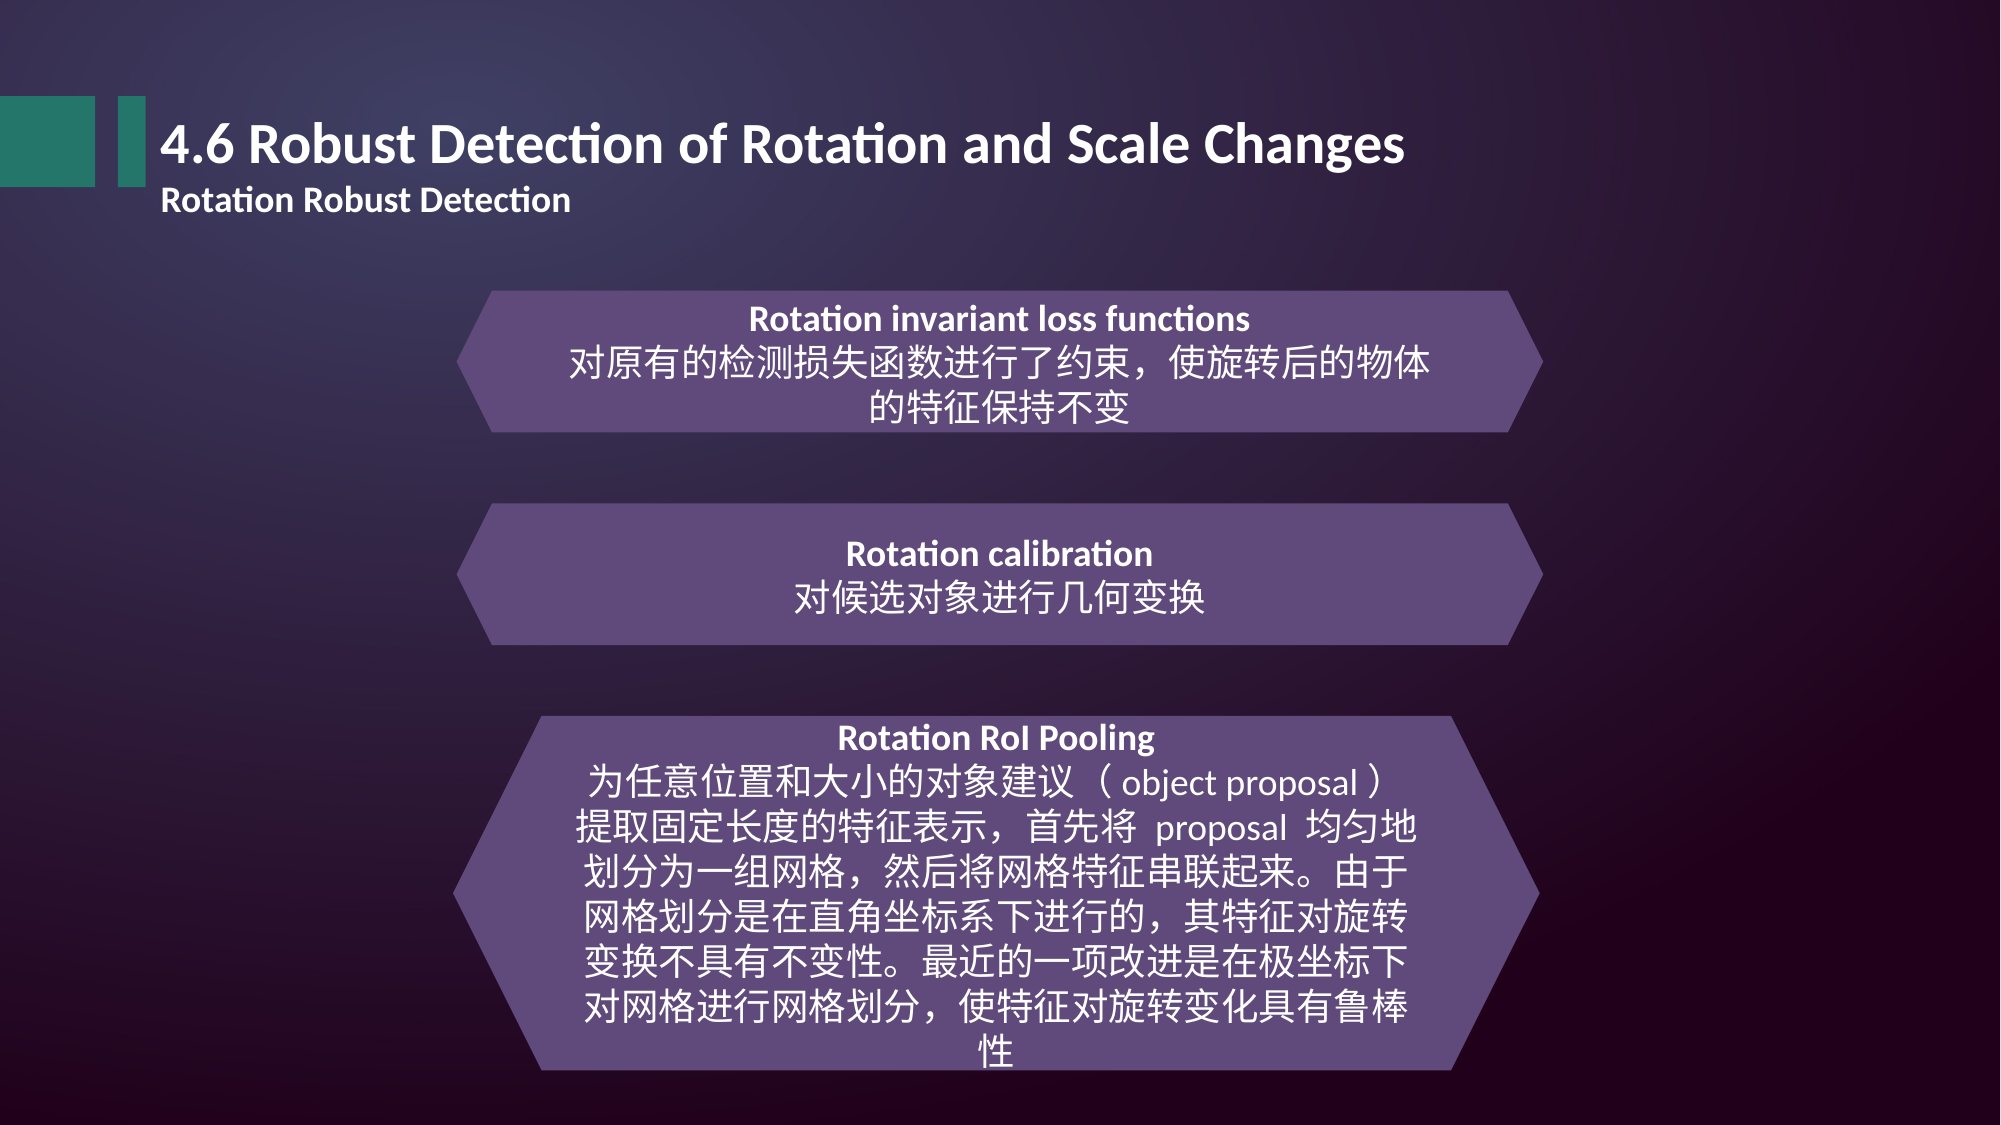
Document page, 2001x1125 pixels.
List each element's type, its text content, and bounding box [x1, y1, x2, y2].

text_box Rotation invariant loss functions 对原有的检测损失函数进行了约束，使旋转后的物体的特征保持不变 [454, 288, 1546, 435]
text_box [0, 94, 97, 189]
text_box Rotation RoI Pooling 为任意位置和大小的对象建议（object proposal）提取固定长度的特征表示，首先将 proposal 均匀地划分为一组网格，然后将网格特征串联起来。由于网格划分是在直角坐标系下进行的，其特征对旋转变换不具有不变性。最近的一项改进是在极坐标下对网格进行网格划分，使特征对旋转变化具有鲁棒性 [451, 713, 1542, 1073]
text_box Rotation calibration 对候选对象进行几何变换 [454, 501, 1546, 648]
text_box 4.6 Robust Detection of Rotation and Scale Changes Rotation Robust Detection [145, 97, 1461, 298]
picture [0, 0, 2001, 1125]
text_box [116, 94, 148, 189]
